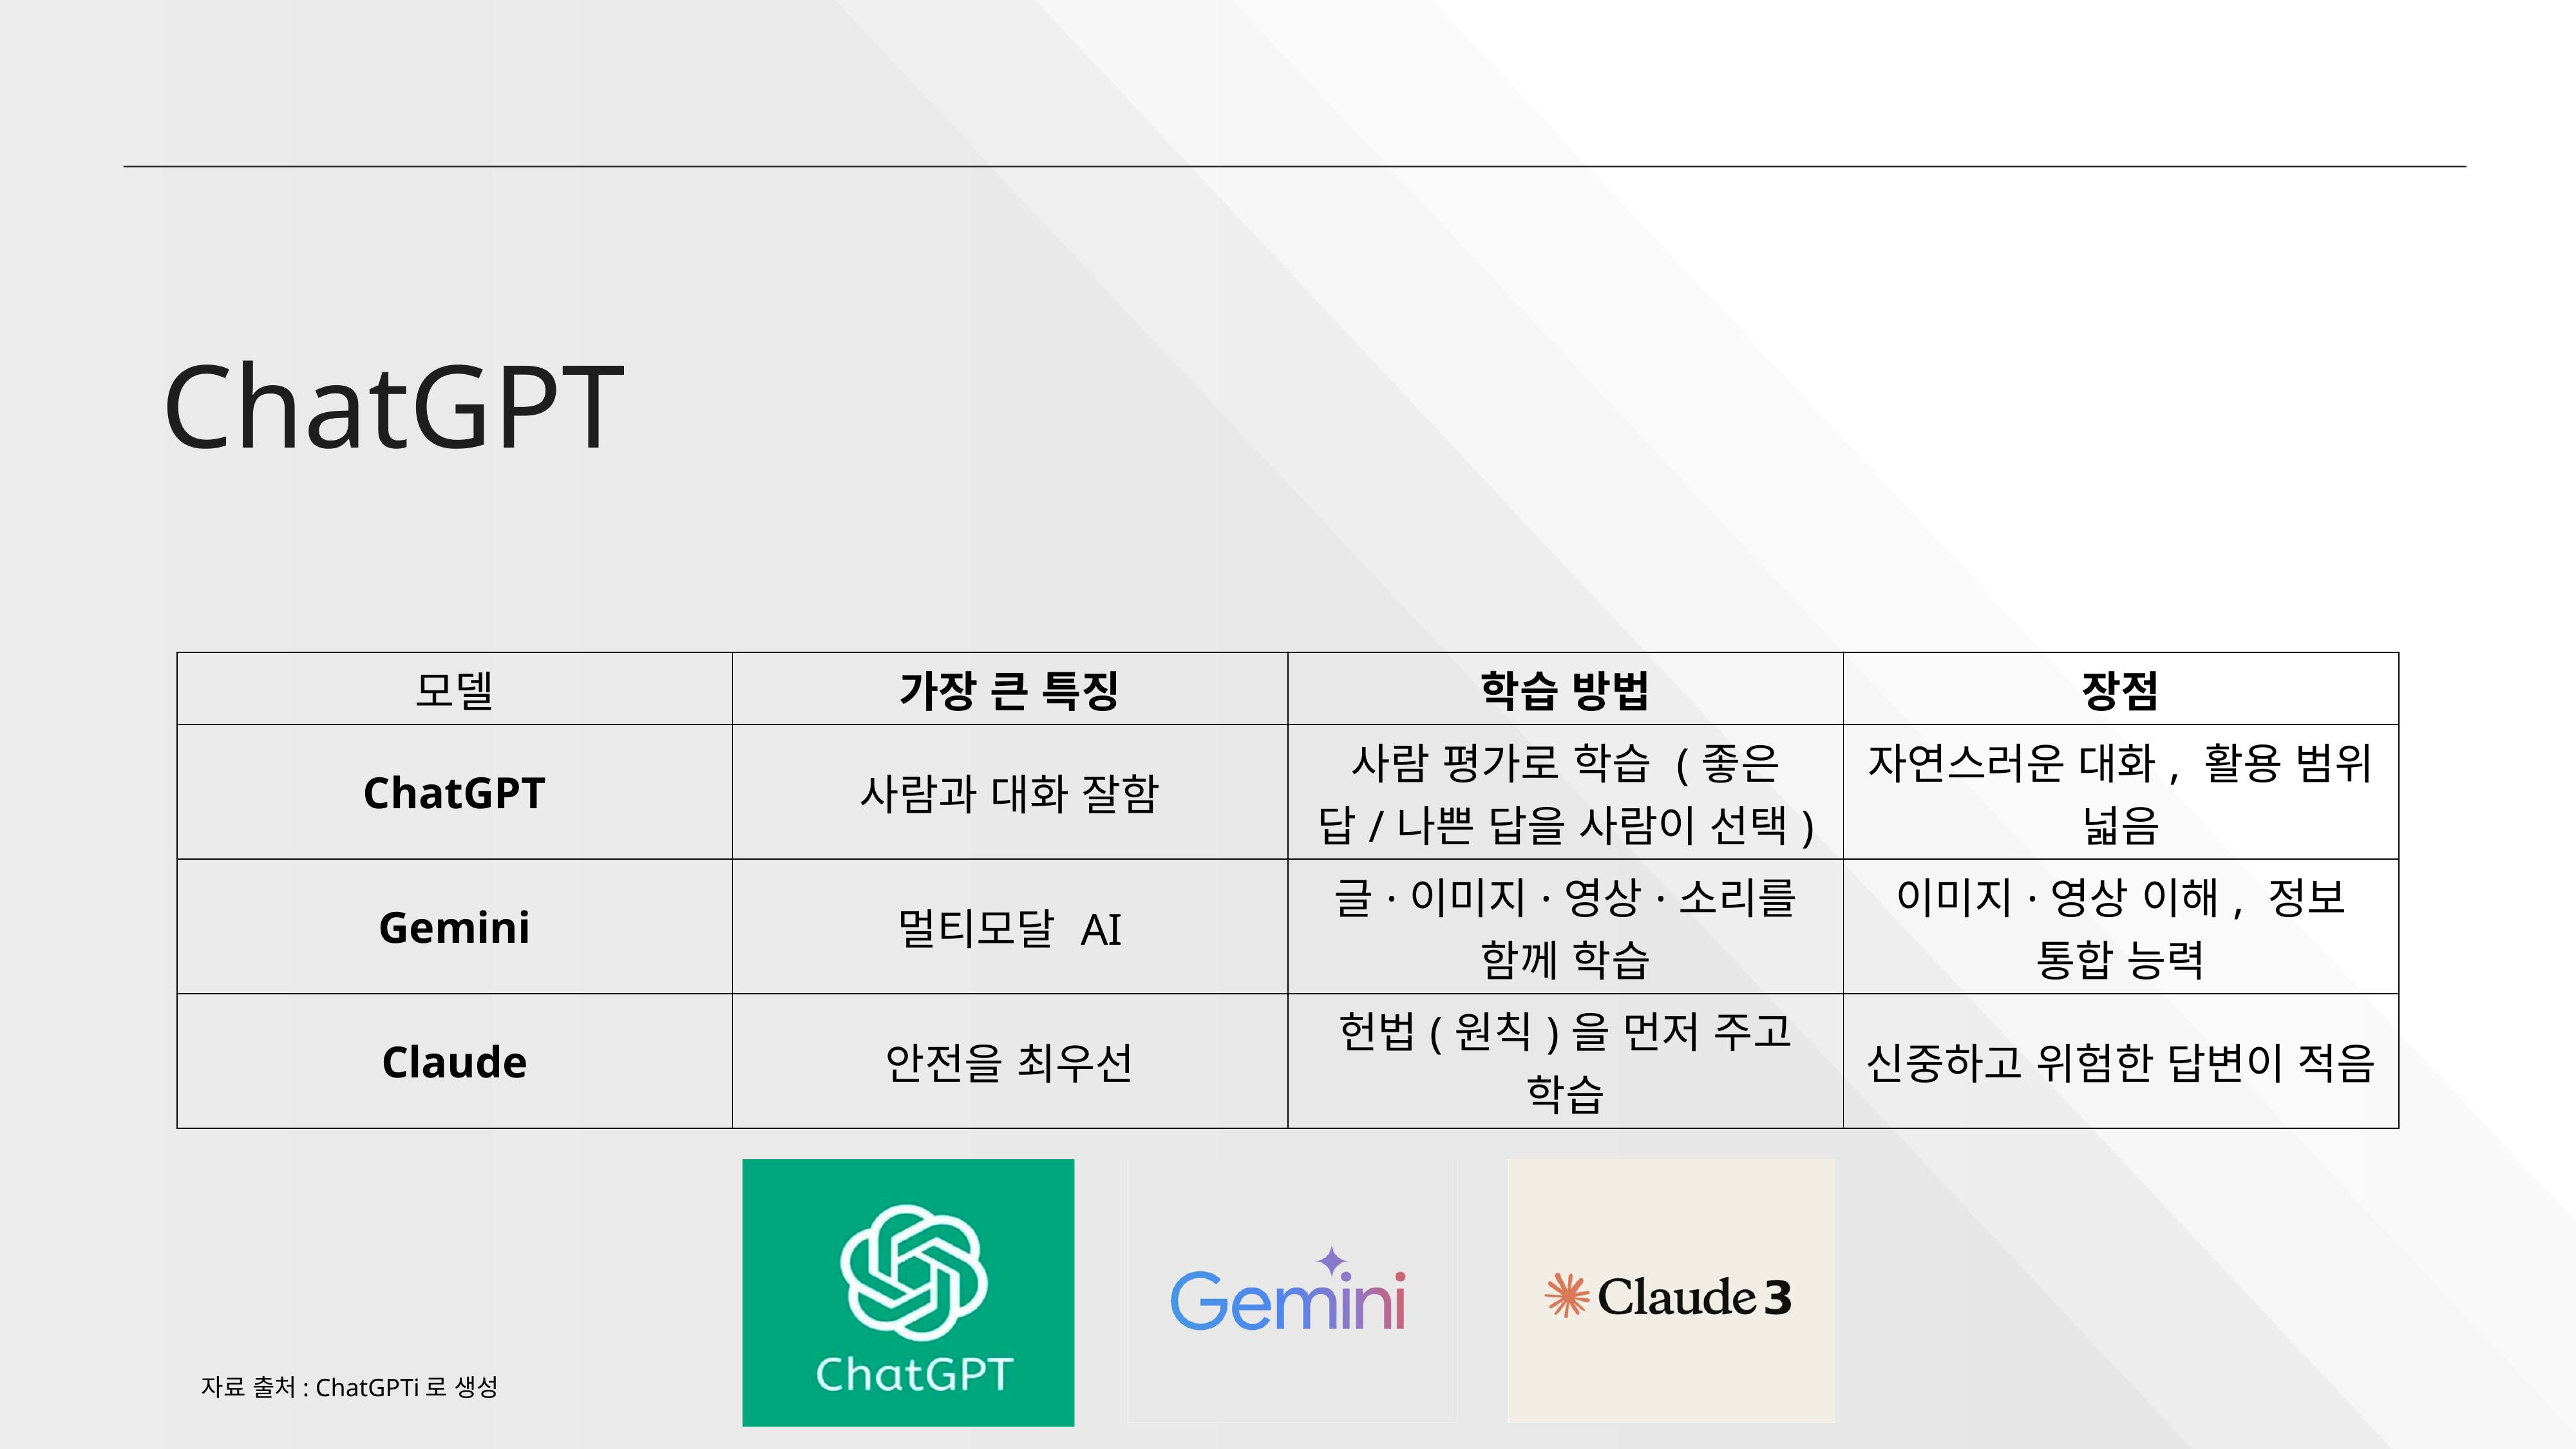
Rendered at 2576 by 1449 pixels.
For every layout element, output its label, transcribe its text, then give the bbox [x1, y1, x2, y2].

picture [740, 1159, 1835, 1430]
table_cell ChatGPT [178, 725, 732, 858]
table_cell 신중하고 위험한 답변이 적음 [1844, 994, 2398, 1128]
table_cell 헌법(원칙)을 먼저 주고 학습 [1289, 994, 1843, 1128]
table_header 가장 큰 특징 [733, 653, 1287, 724]
table_cell 이미지·영상 이해, 정보 통합 능력 [1844, 860, 2398, 993]
table_cell Claude [178, 994, 732, 1128]
table_cell 자연스러운 대화, 활용 범위 넓음 [1844, 725, 2398, 858]
table_cell Gemini [178, 860, 732, 993]
table_header 장점 [1844, 653, 2398, 724]
table_cell 멀티모달 AI [733, 860, 1287, 993]
table_cell 안전을 최우선 [733, 994, 1287, 1128]
table_cell 사람 평가로 학습 (좋은 답/나쁜 답을 사람이 선택) [1289, 725, 1843, 858]
table_header 학습 방법 [1289, 653, 1843, 724]
table_header 모델 [178, 653, 732, 724]
text_box 자료 출처: ChatGPTi로 생성 [191, 1367, 1061, 1435]
table_cell 사람과 대화 잘함 [733, 725, 1287, 858]
picture [120, 165, 2470, 168]
table_cell 글·이미지·영상·소리를 함께 학습 [1289, 860, 1843, 993]
text_box ChatGPT [160, 327, 1932, 488]
